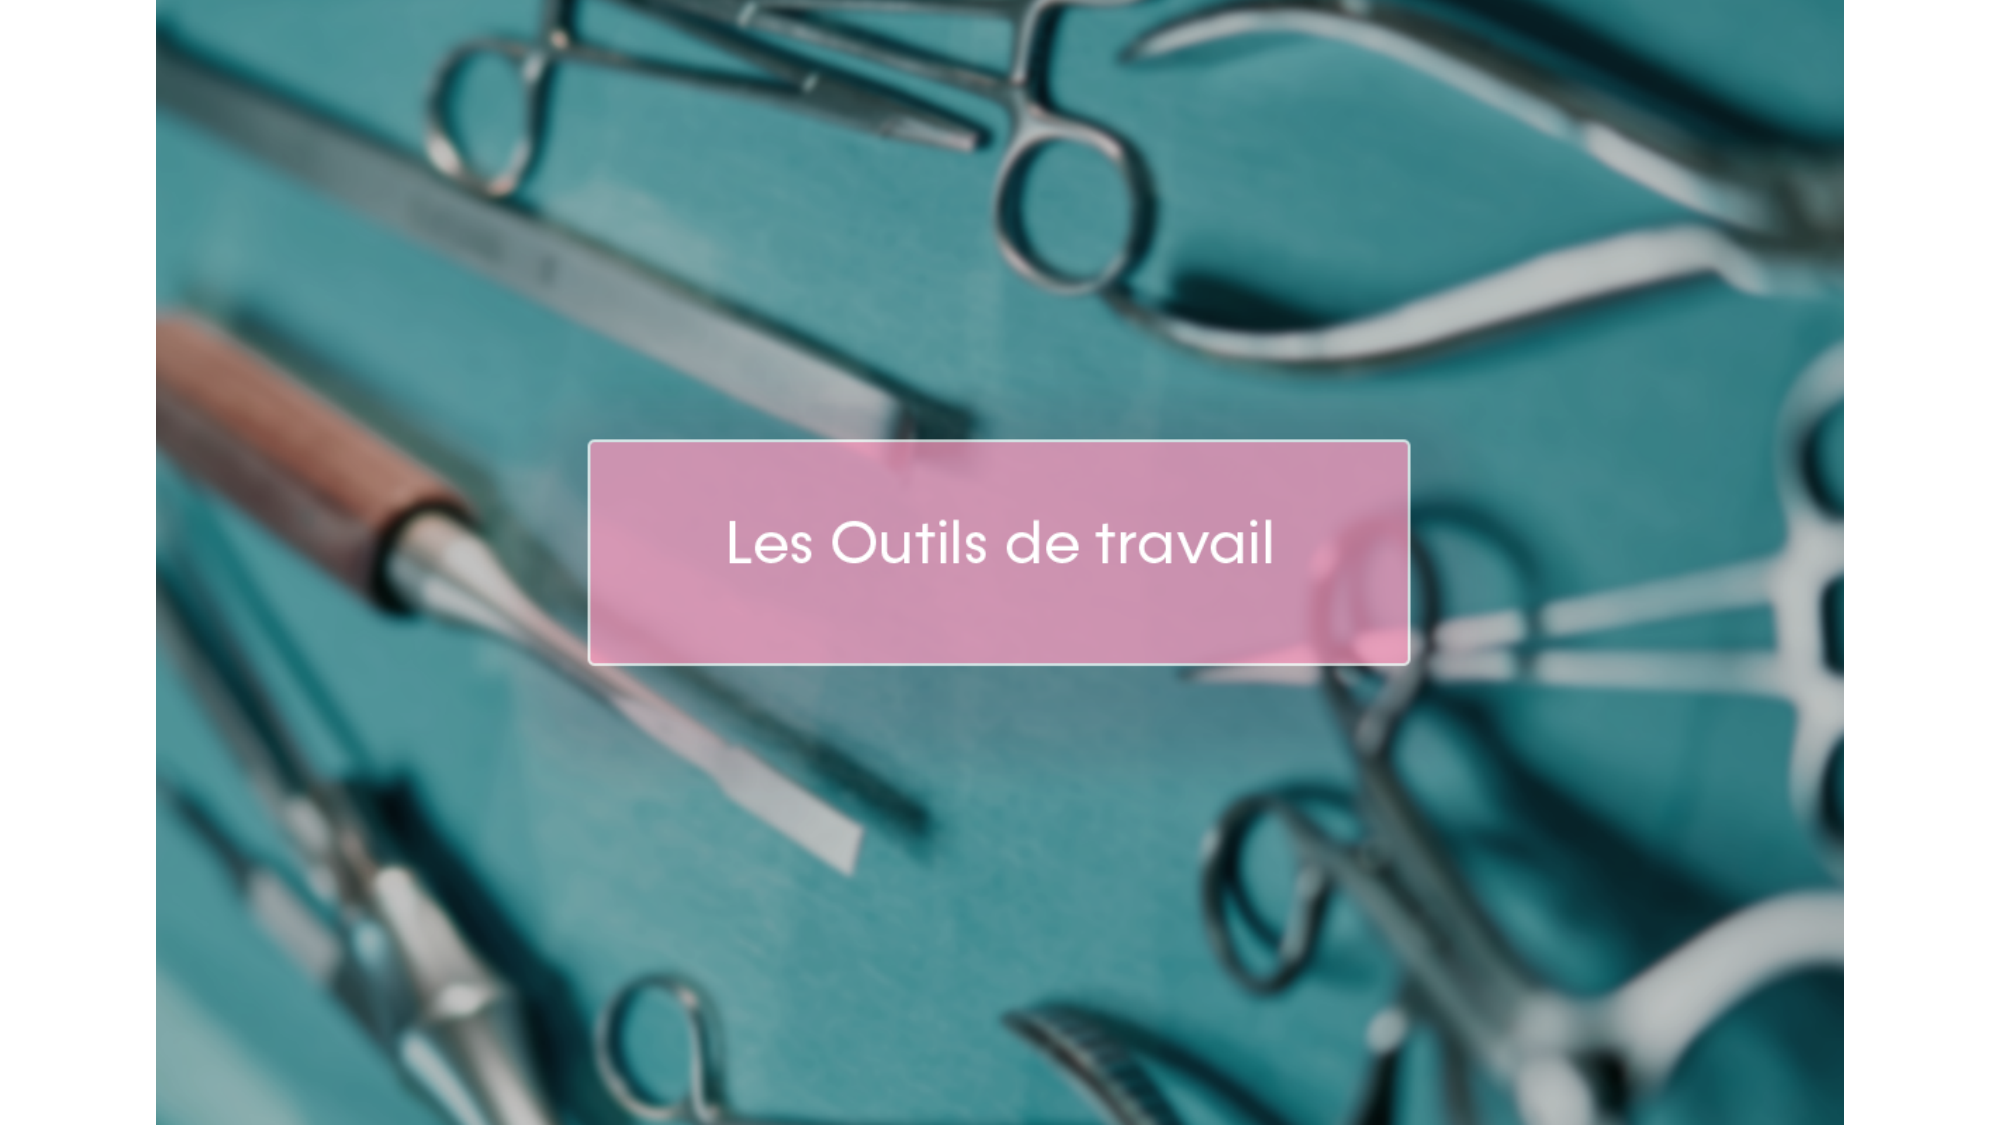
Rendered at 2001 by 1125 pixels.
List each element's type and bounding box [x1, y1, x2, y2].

picture [156, 0, 1844, 1125]
